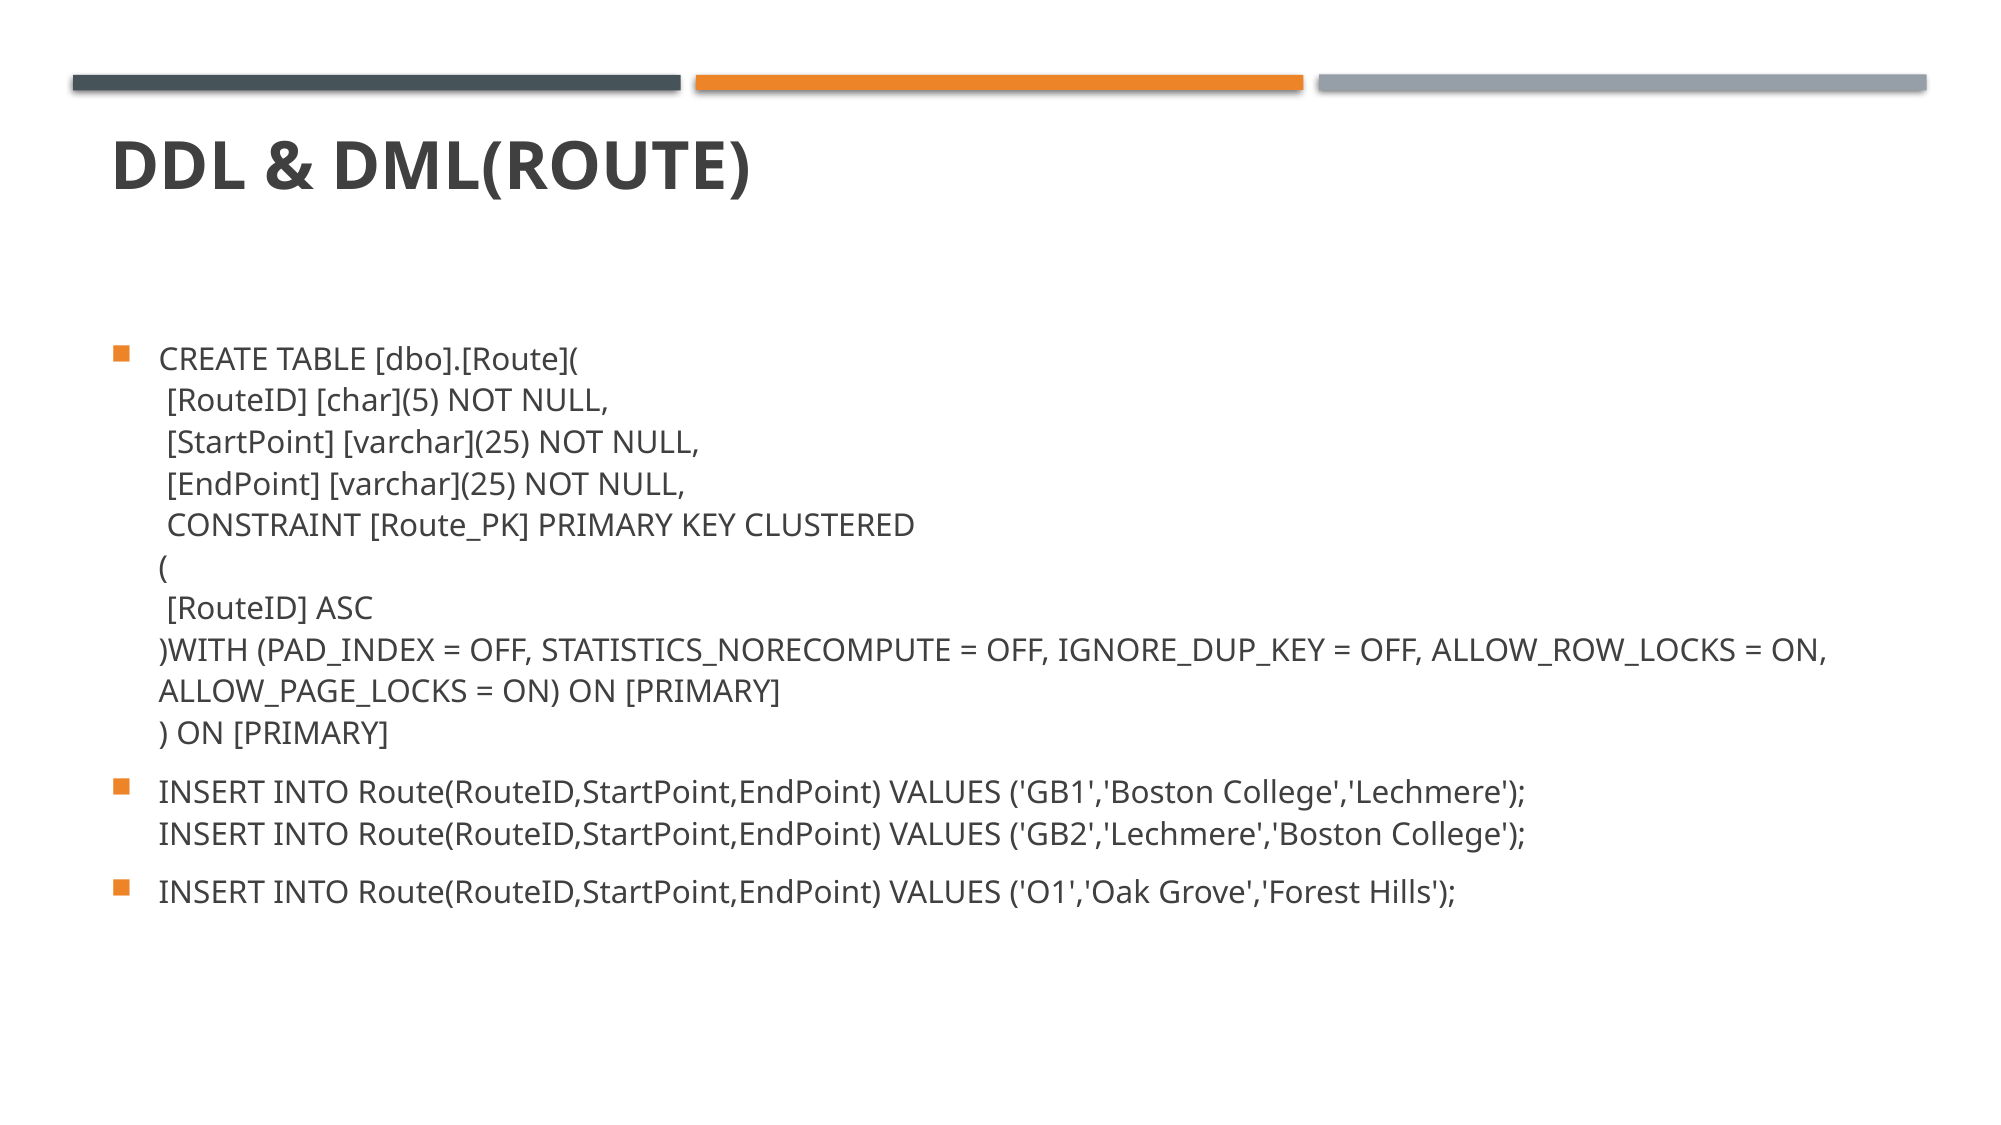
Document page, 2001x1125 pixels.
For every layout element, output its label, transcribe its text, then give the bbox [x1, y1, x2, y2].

list CREATE TABLE [dbo].[Route]( [RouteID] [char](5) NOT NULL, [StartPoint] [varchar](25) NOT NULL, [EndPoint] [varchar](25) NOT NULL, CONSTRAINT [Route_PK] PRIMARY KEY CLUSTERED ( [RouteID] ASC )WITH (PAD_INDEX = OFF, STATISTICS_NORECOMPUTE = OFF, IGNORE_DUP_KEY = OFF, ALLOW_ROW_LOCKS = ON, ALLOW_PAGE_LOCKS = ON) ON [PRIMARY] ) ON [PRIMARY] INSERT INTO Route(RouteID,StartPoint,EndPoint) VALUES ('GB1','Boston College','Lechmere'); INSERT INTO Route(RouteID,StartPoint,EndPoint) VALUES ('GB2','Lechmere','Boston College'); INSERT INTO Route(RouteID,StartPoint,EndPoint) VALUES ('O1','Oak Grove','Forest Hills'); [95, 327, 1905, 924]
title DDL & DML(ROUTE) [95, 115, 1905, 212]
